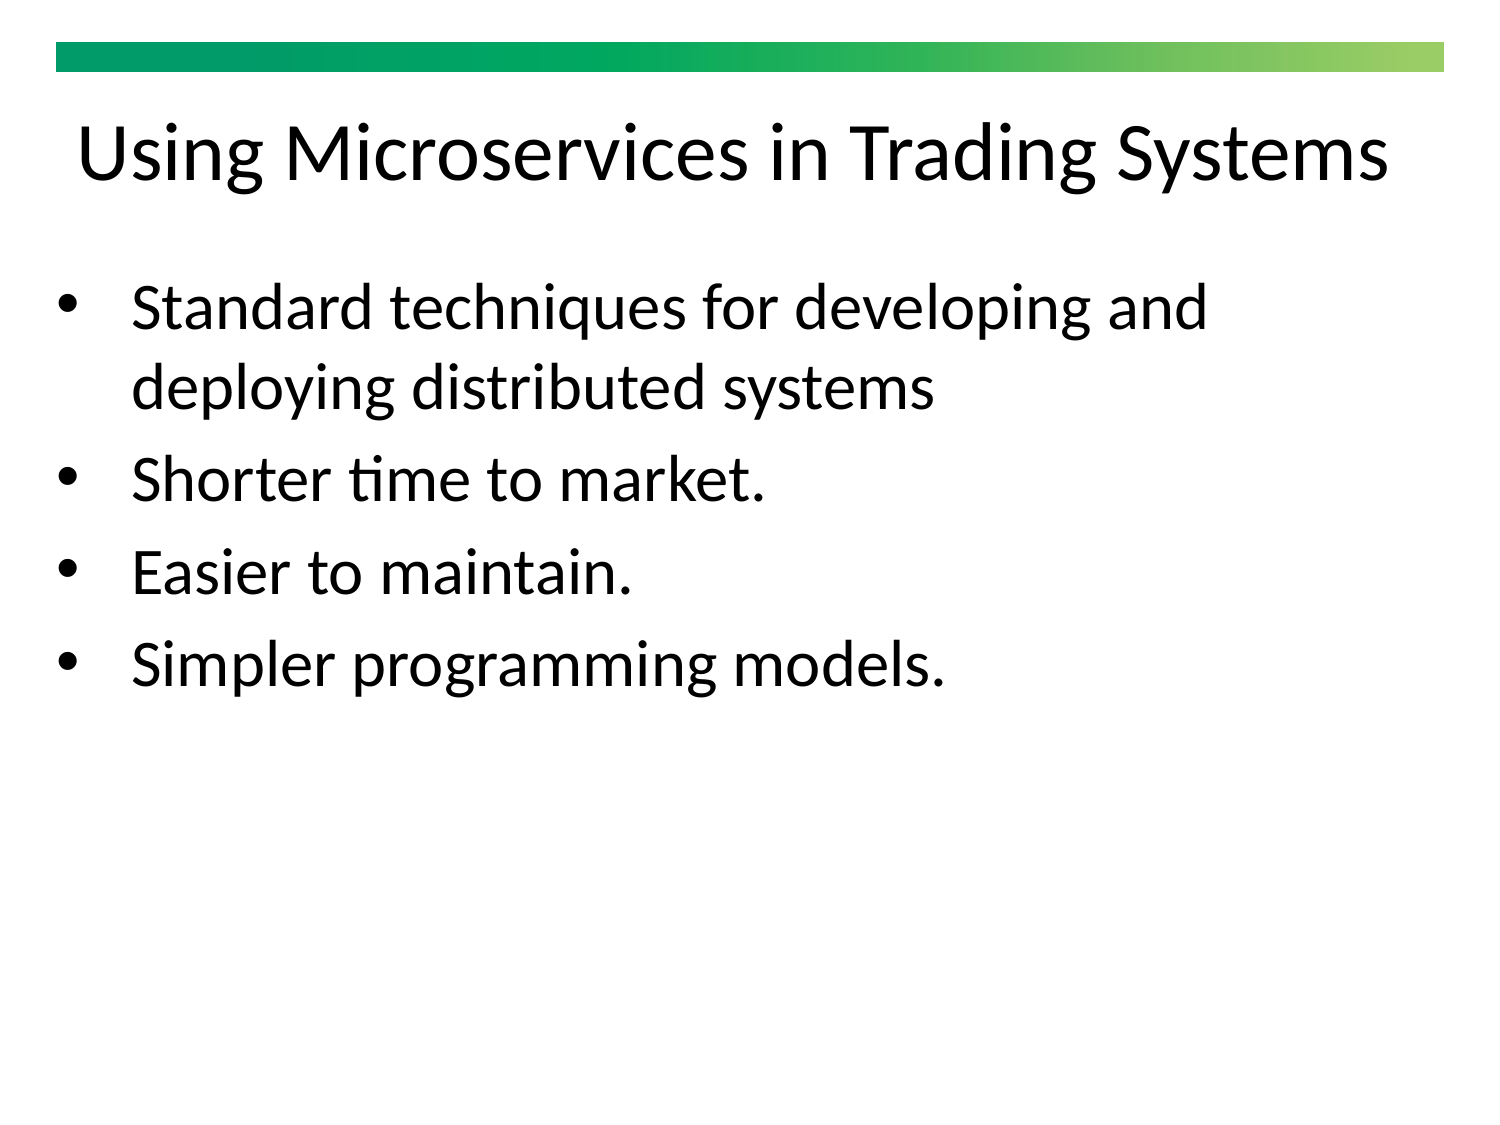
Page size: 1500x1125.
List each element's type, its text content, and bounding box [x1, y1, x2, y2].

picture [56, 42, 1444, 72]
list Standard techniques for developing and deploying distributed systems Shorter time to market. Easier to maintain. Simpler programming models. [41, 255, 1427, 965]
list Using Microservices in Trading Systems [41, 90, 1427, 190]
